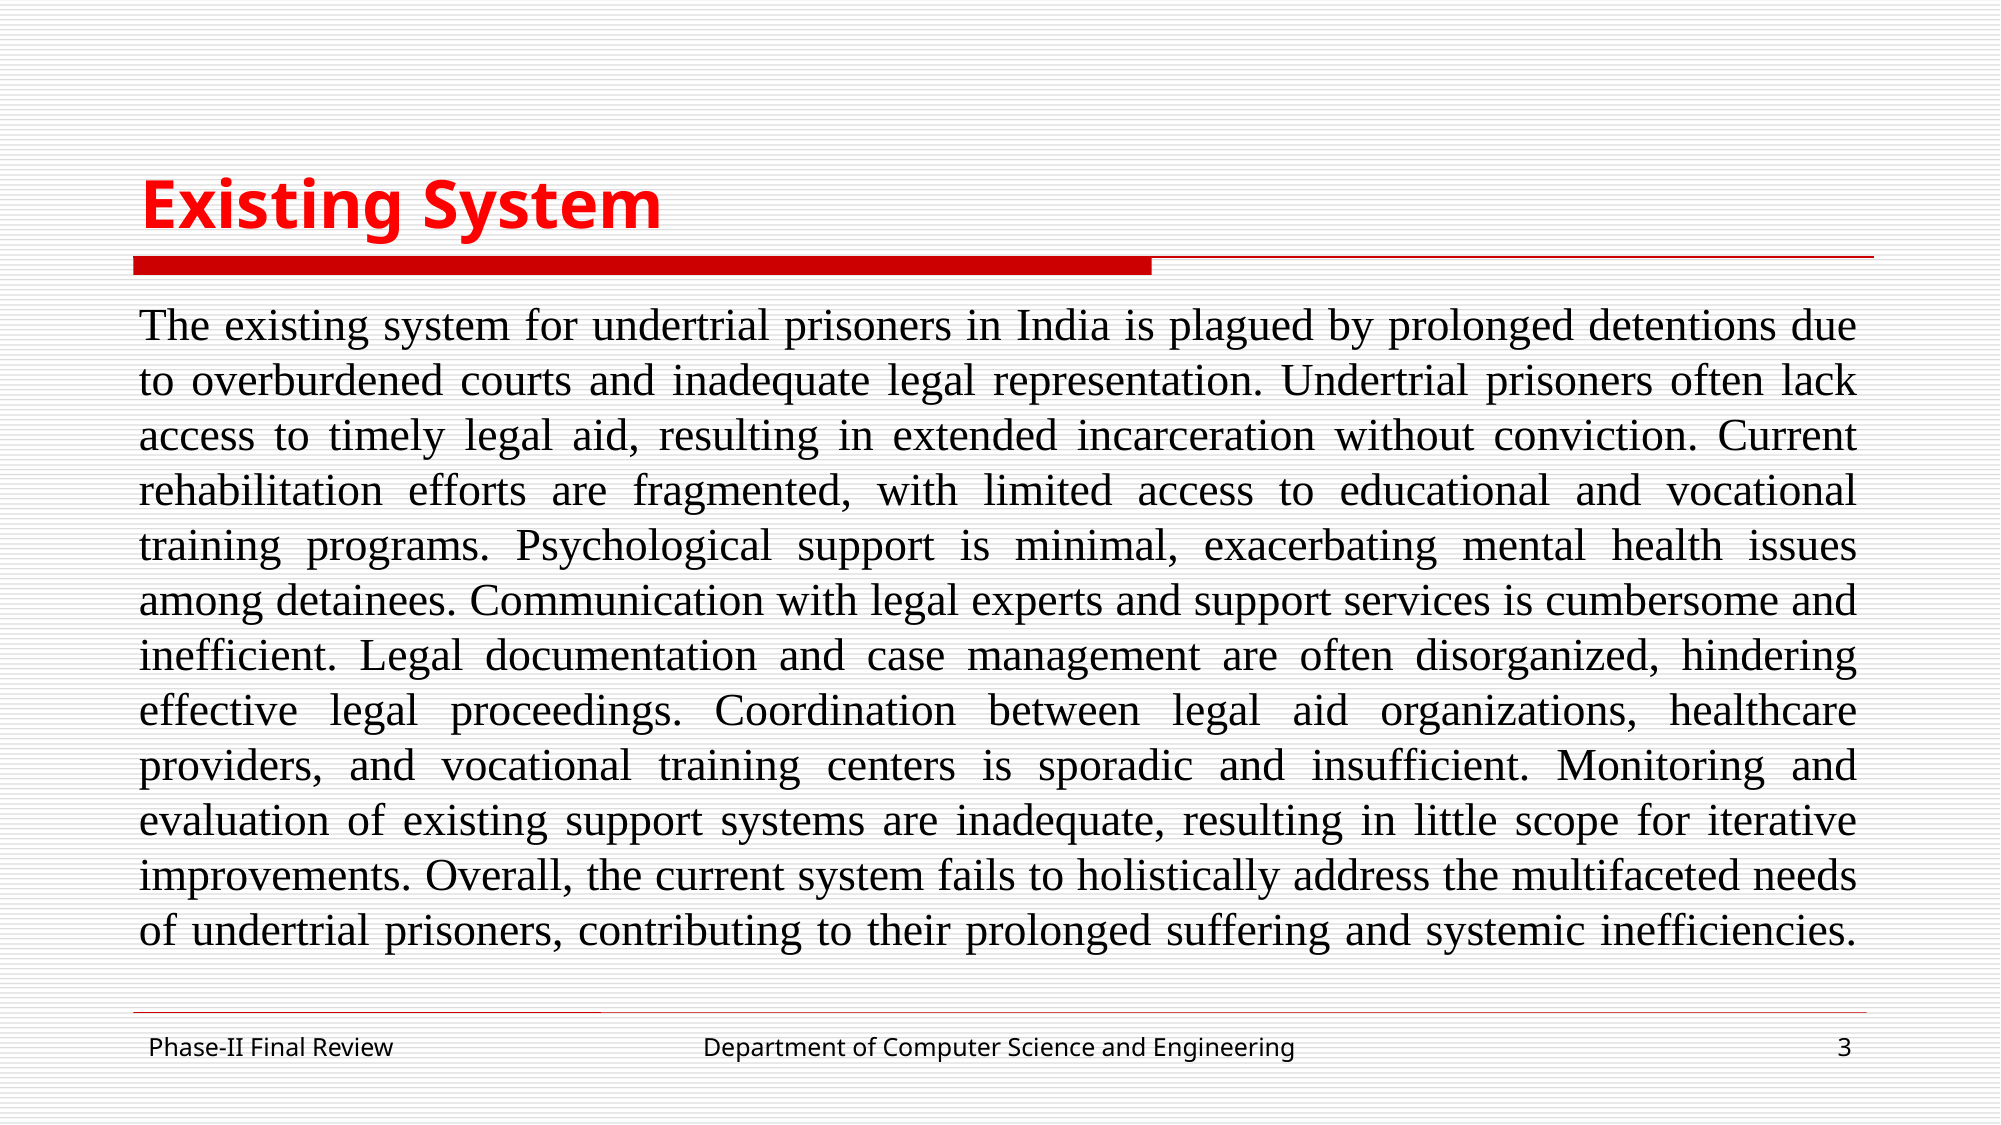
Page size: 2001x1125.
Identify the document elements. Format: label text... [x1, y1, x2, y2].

slide_number 3 [1433, 1024, 1867, 1103]
title Existing System [125, 50, 1876, 250]
picture [0, 0, 2001, 1125]
slide_number Phase-II Final Review [133, 1024, 567, 1103]
list The existing system for undertrial prisoners in India is plagued by prolonged detentions due to overburdened courts and inadequate legal representation. Undertrial prisoners often lack access to timely legal aid, resulting in extended incarceration without conviction. Current rehabilitation efforts are fragmented, with limited access to educational and vocational training programs. Psychological support is minimal, exacerbating mental health issues among detainees. Communication with legal experts and support services is cumbersome and inefficient. Legal documentation and case management are often disorganized, hindering effective legal proceedings. Coordination between legal aid organizations, healthcare providers, and vocational training centers is sporadic and insufficient. Monitoring and evaluation of existing support systems are inadequate, resulting in little scope for iterative improvements. Overall, the current system fails to holistically address the multifaceted needs of undertrial prisoners, contributing to their prolonged suffering and systemic inefficiencies. [123, 287, 1874, 988]
footer Department of Computer Science and Engineering [683, 1024, 1317, 1103]
